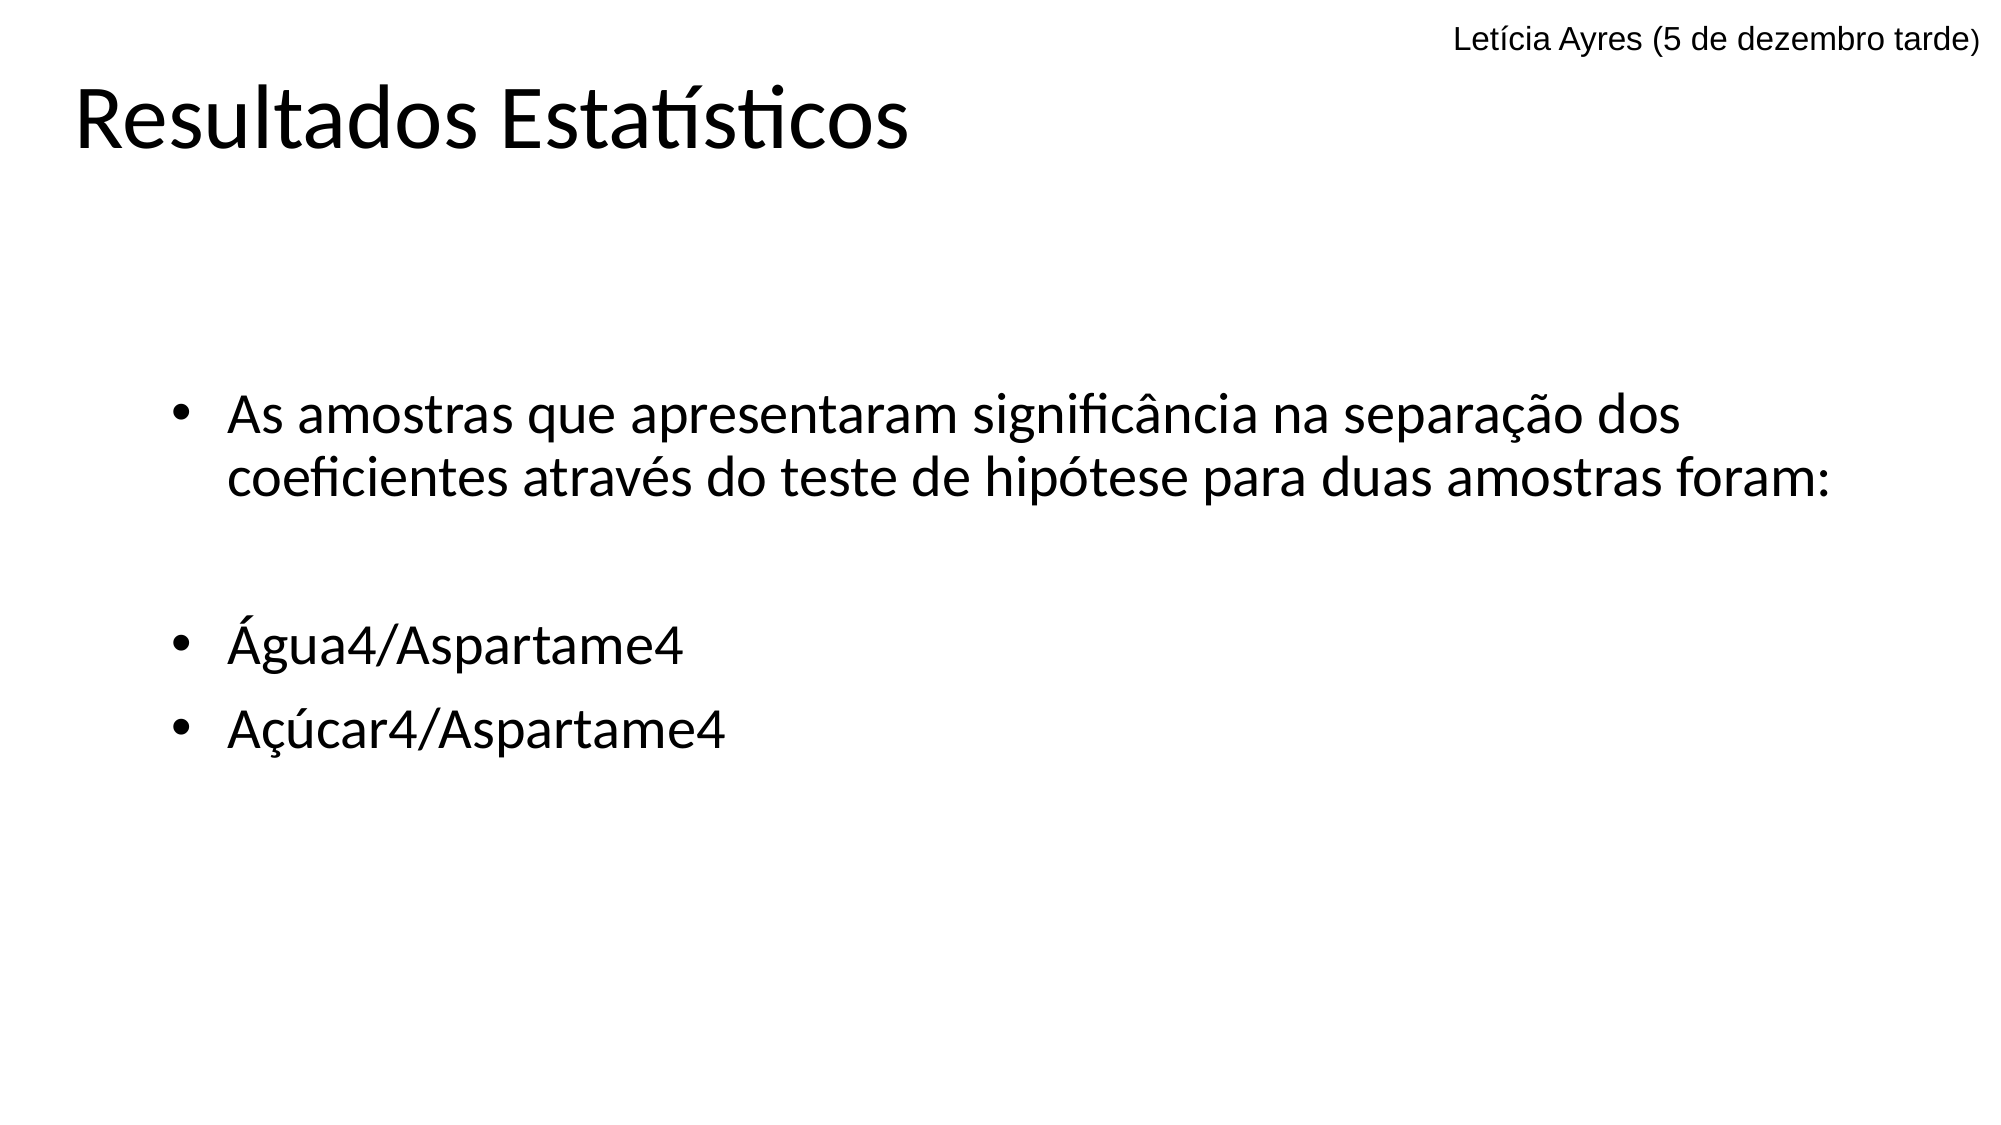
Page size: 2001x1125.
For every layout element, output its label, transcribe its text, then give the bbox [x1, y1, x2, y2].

title Resultados Estatísticos [59, 9, 1785, 228]
text_box Letícia Ayres (5 de dezembro tarde) [1438, 9, 1996, 65]
list As amostras que apresentaram significância na separação dos coeficientes através do teste de hipótese para duas amostras foram: Água4/Aspartame4 Açúcar4/Aspartame4 [137, 376, 1863, 1014]
